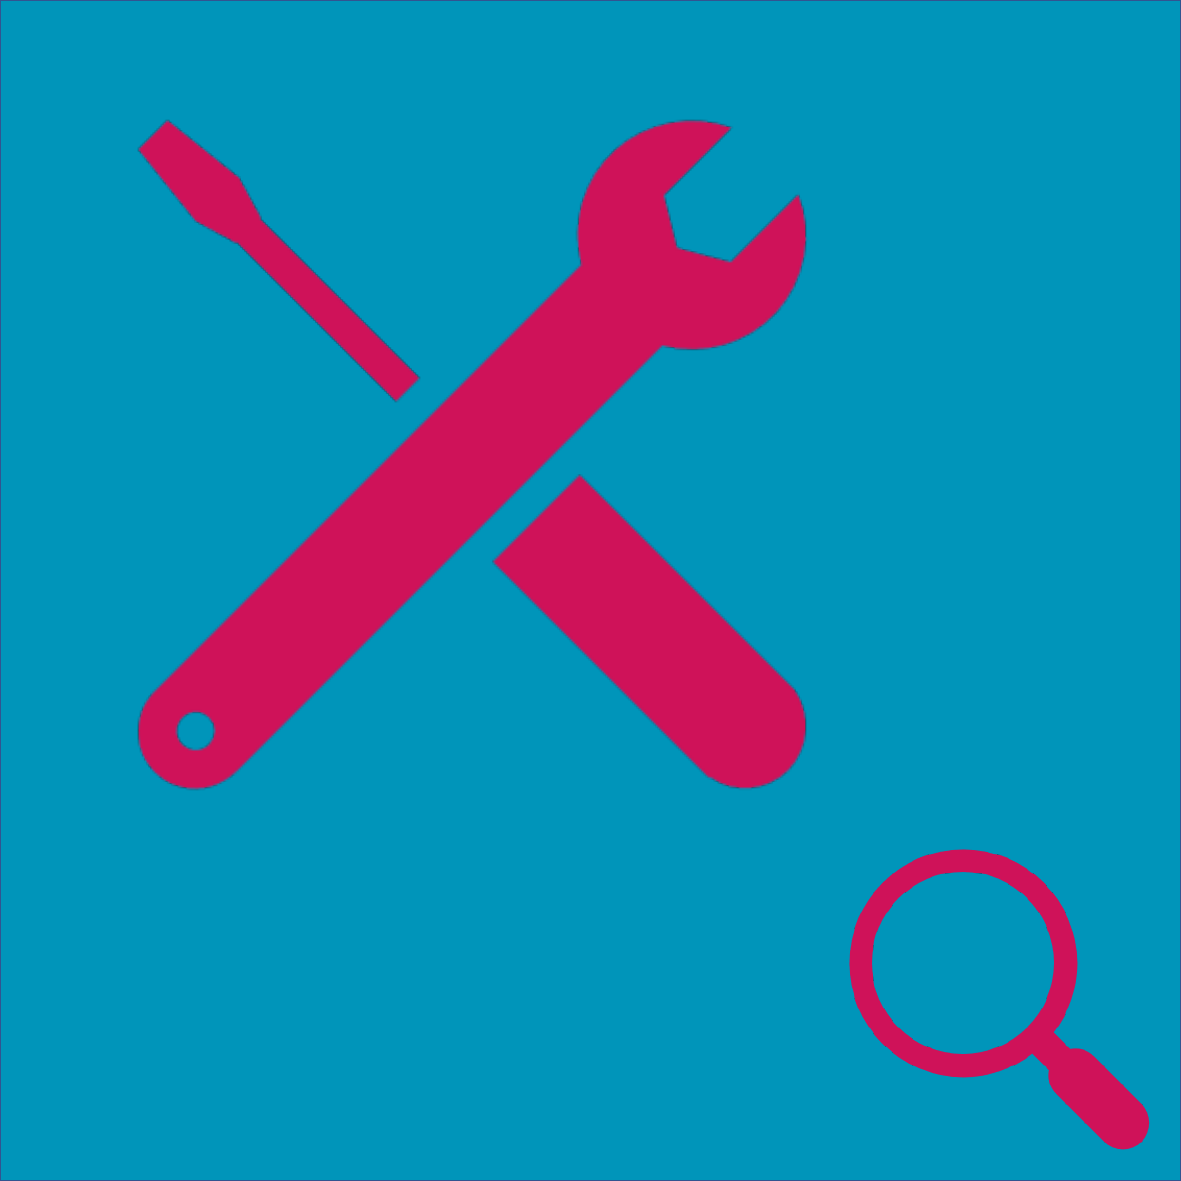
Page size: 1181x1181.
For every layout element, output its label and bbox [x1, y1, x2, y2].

picture [494, 476, 805, 788]
text_box [0, 0, 1181, 1181]
picture [139, 121, 419, 401]
picture [850, 850, 1148, 1149]
picture [139, 121, 806, 789]
